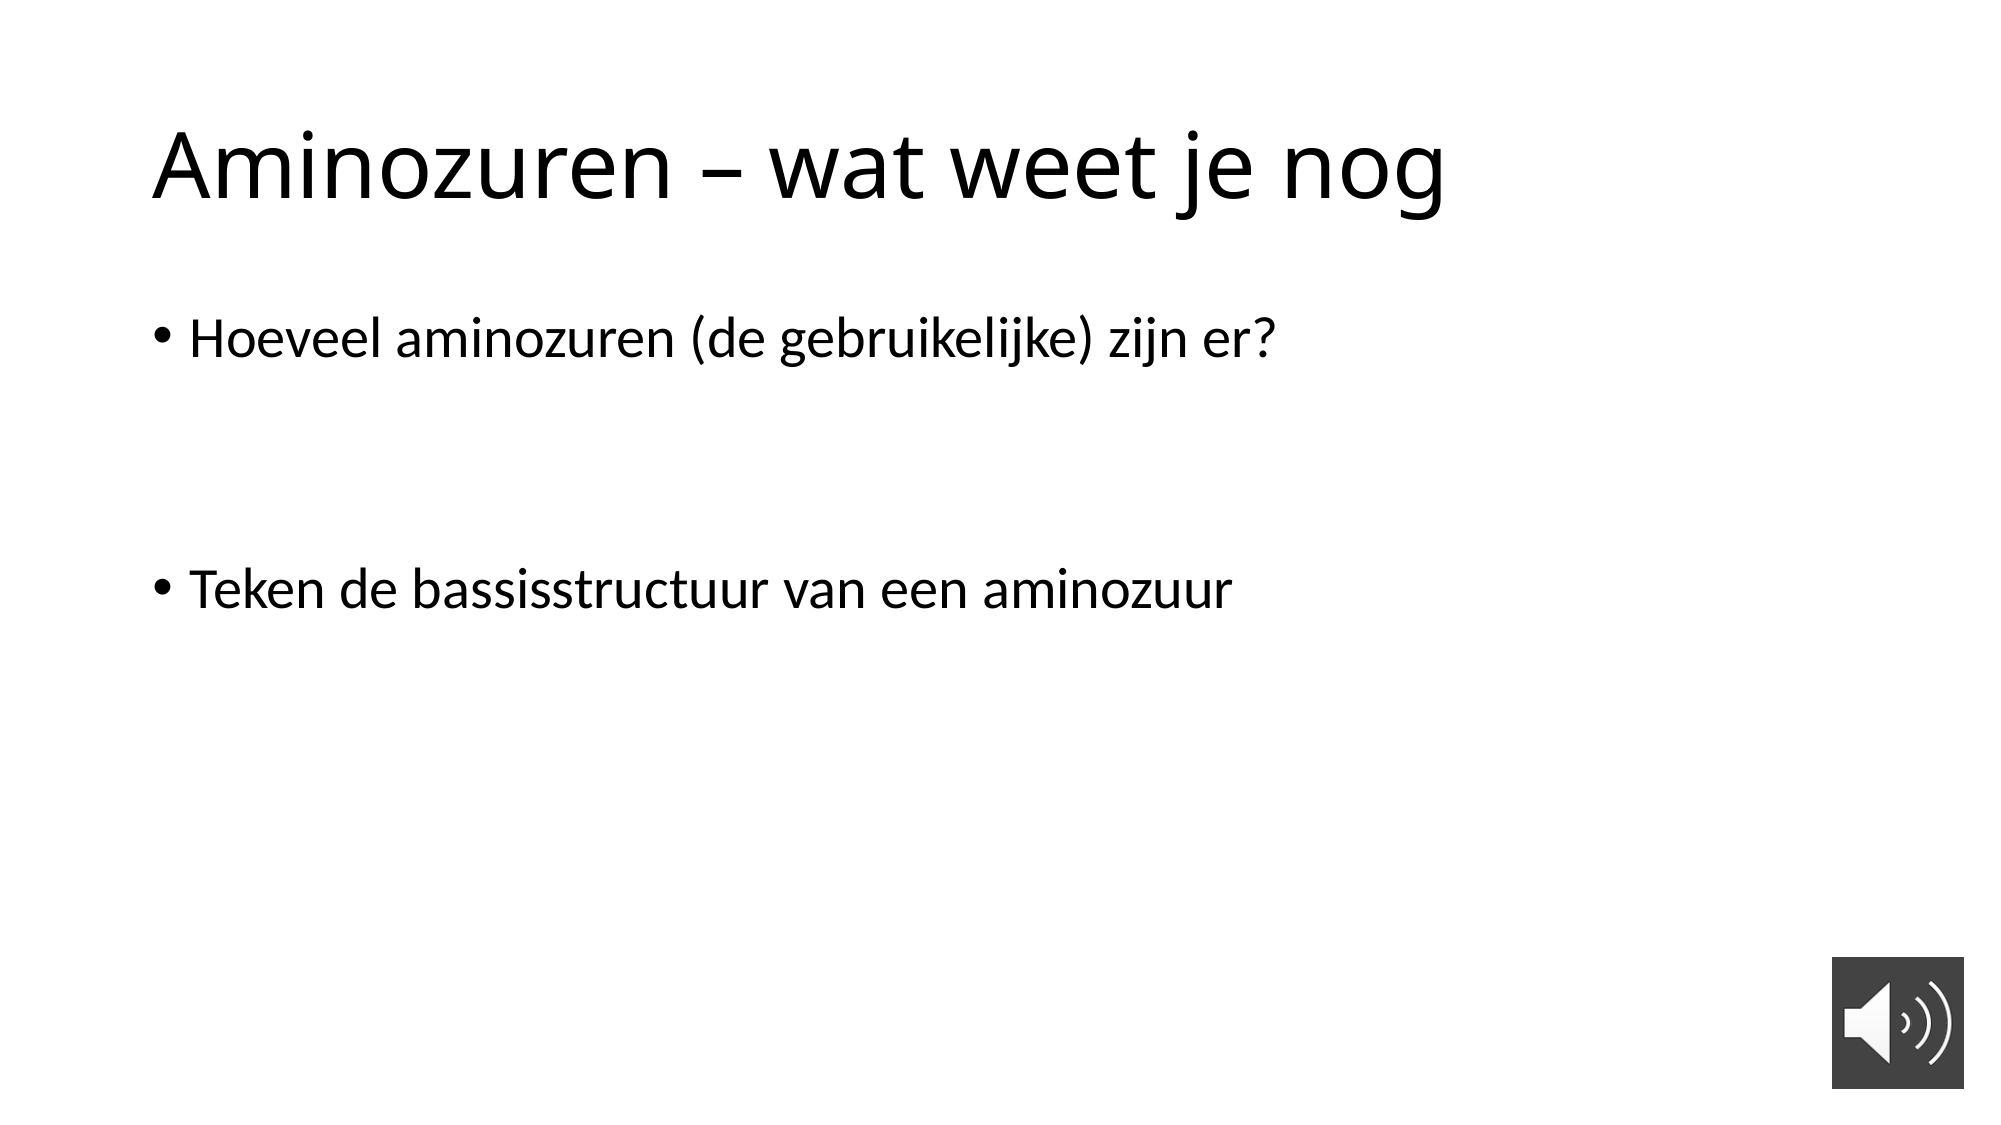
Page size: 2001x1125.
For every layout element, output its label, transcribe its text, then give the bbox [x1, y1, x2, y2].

list Hoeveel aminozuren (de gebruikelijke) zijn er? Teken de bassisstructuur van een aminozuur [137, 299, 1863, 1014]
title Aminozuren – wat weet je nog [137, 59, 1863, 278]
picture [1831, 956, 1965, 1090]
